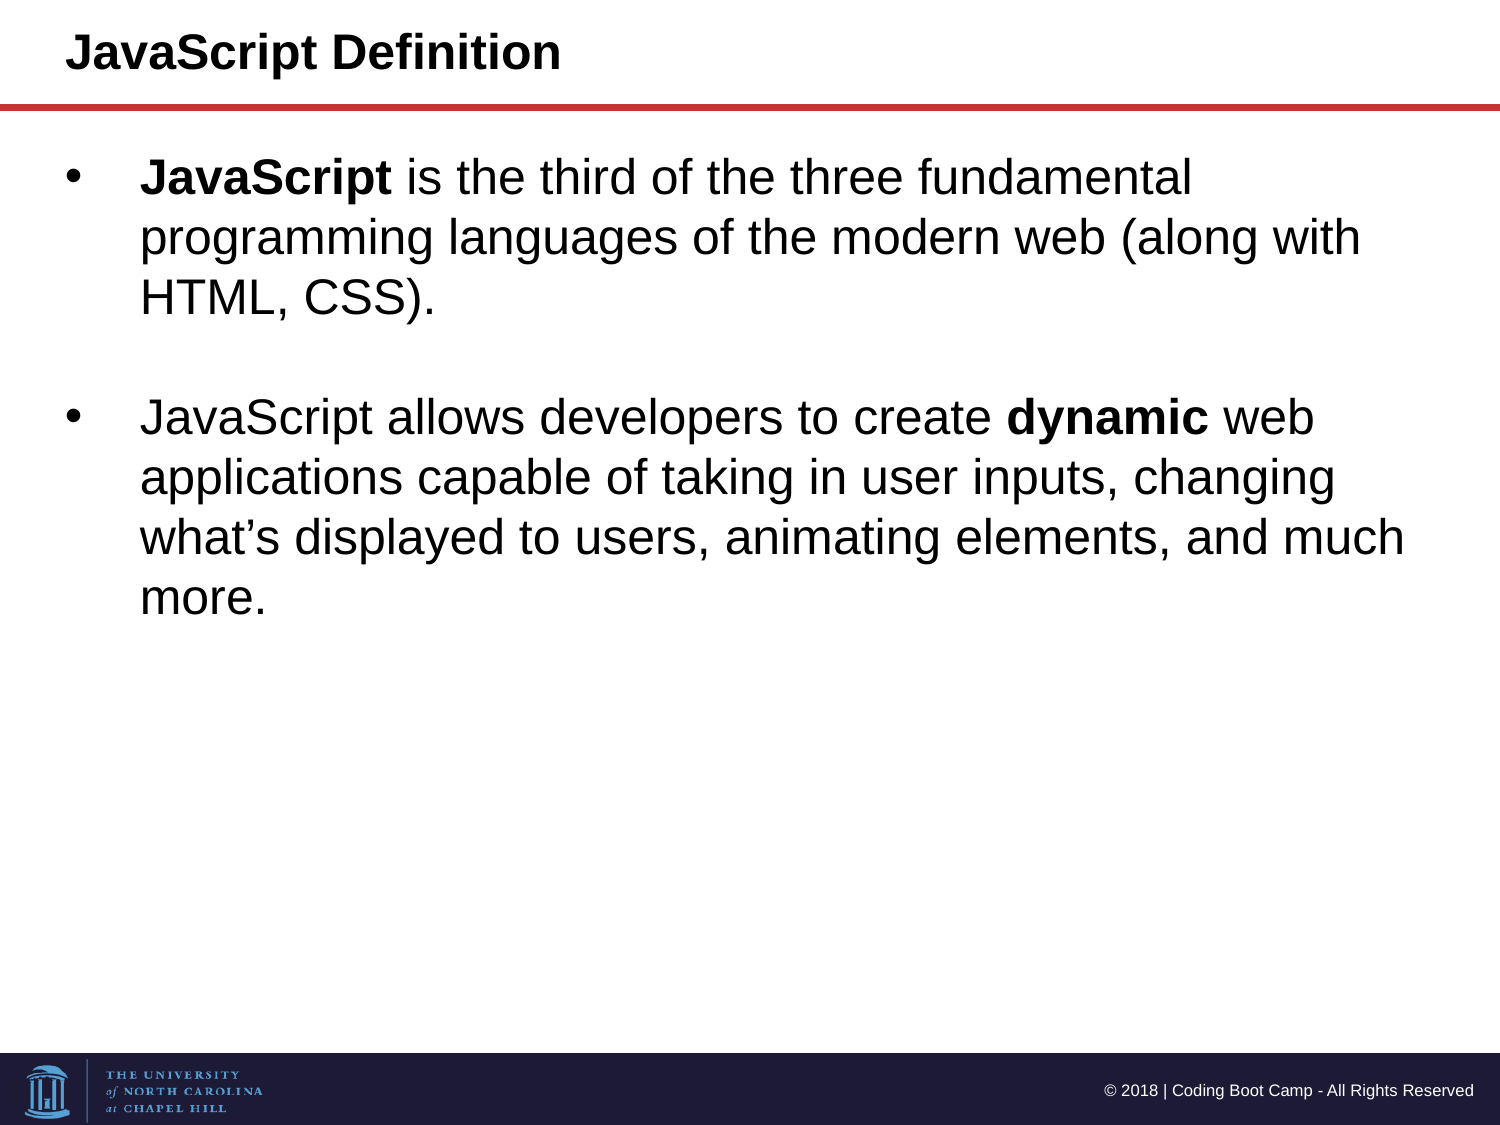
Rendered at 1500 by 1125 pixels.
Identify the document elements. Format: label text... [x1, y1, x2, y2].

text_box JavaScript is the third of the three fundamental programming languages of the modern web (along with HTML, CSS). JavaScript allows developers to create dynamic web applications capable of taking in user inputs, changing what’s displayed to users, animating elements, and much more. [12, 137, 1446, 938]
picture [24, 1058, 263, 1123]
title JavaScript Definition [50, 0, 948, 108]
